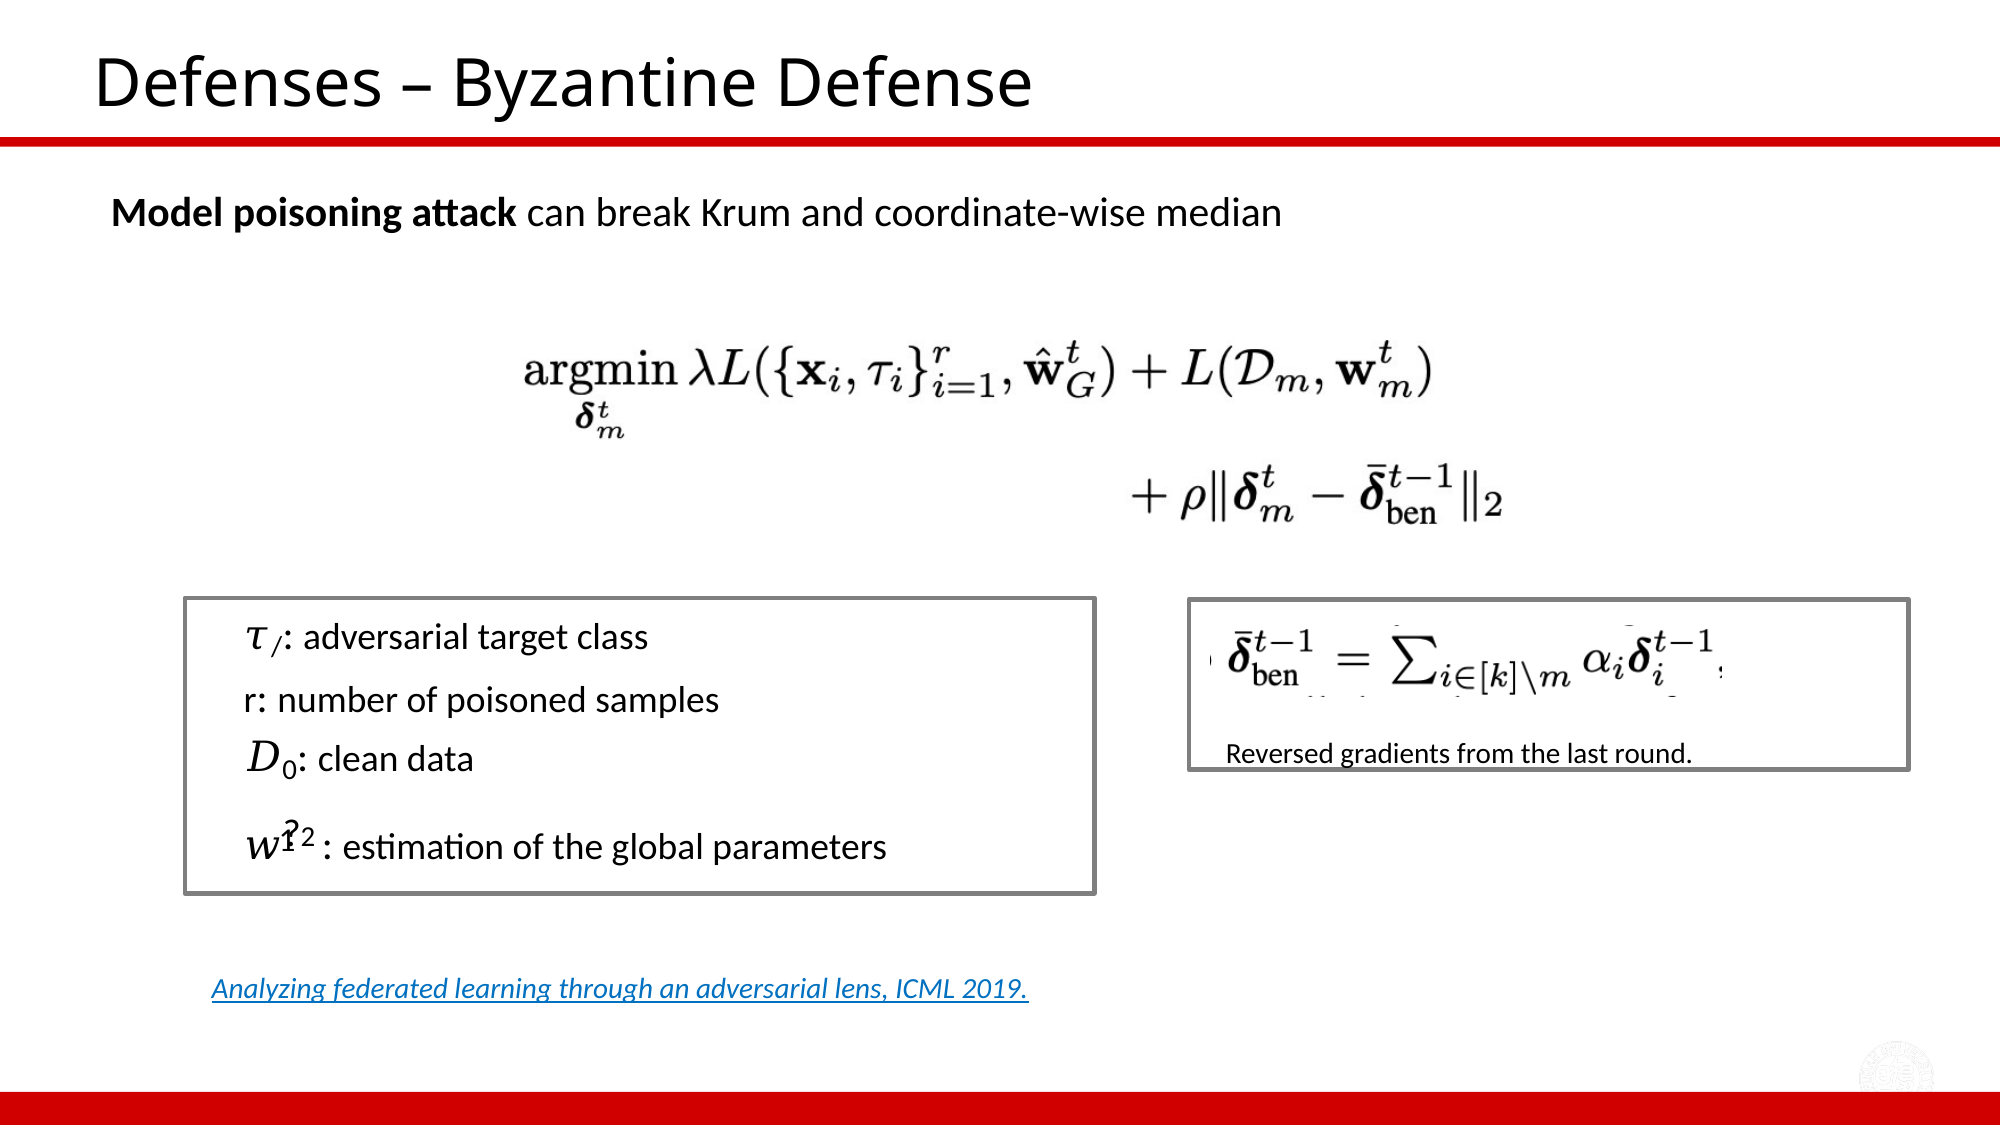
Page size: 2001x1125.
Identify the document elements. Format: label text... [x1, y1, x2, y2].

text_box Analyzing federated learning through an adversarial lens, ICML 2019. [209, 967, 1148, 1005]
text_box Model poisoning attack can break Krum and coordinate-wise median [108, 182, 1518, 235]
text_box [184, 597, 1095, 894]
text_box Reversed gradients from the last round. [1189, 599, 1909, 770]
title Defenses – Byzantine Defense [91, 0, 1168, 174]
picture [524, 340, 1502, 525]
picture [1210, 625, 1722, 697]
